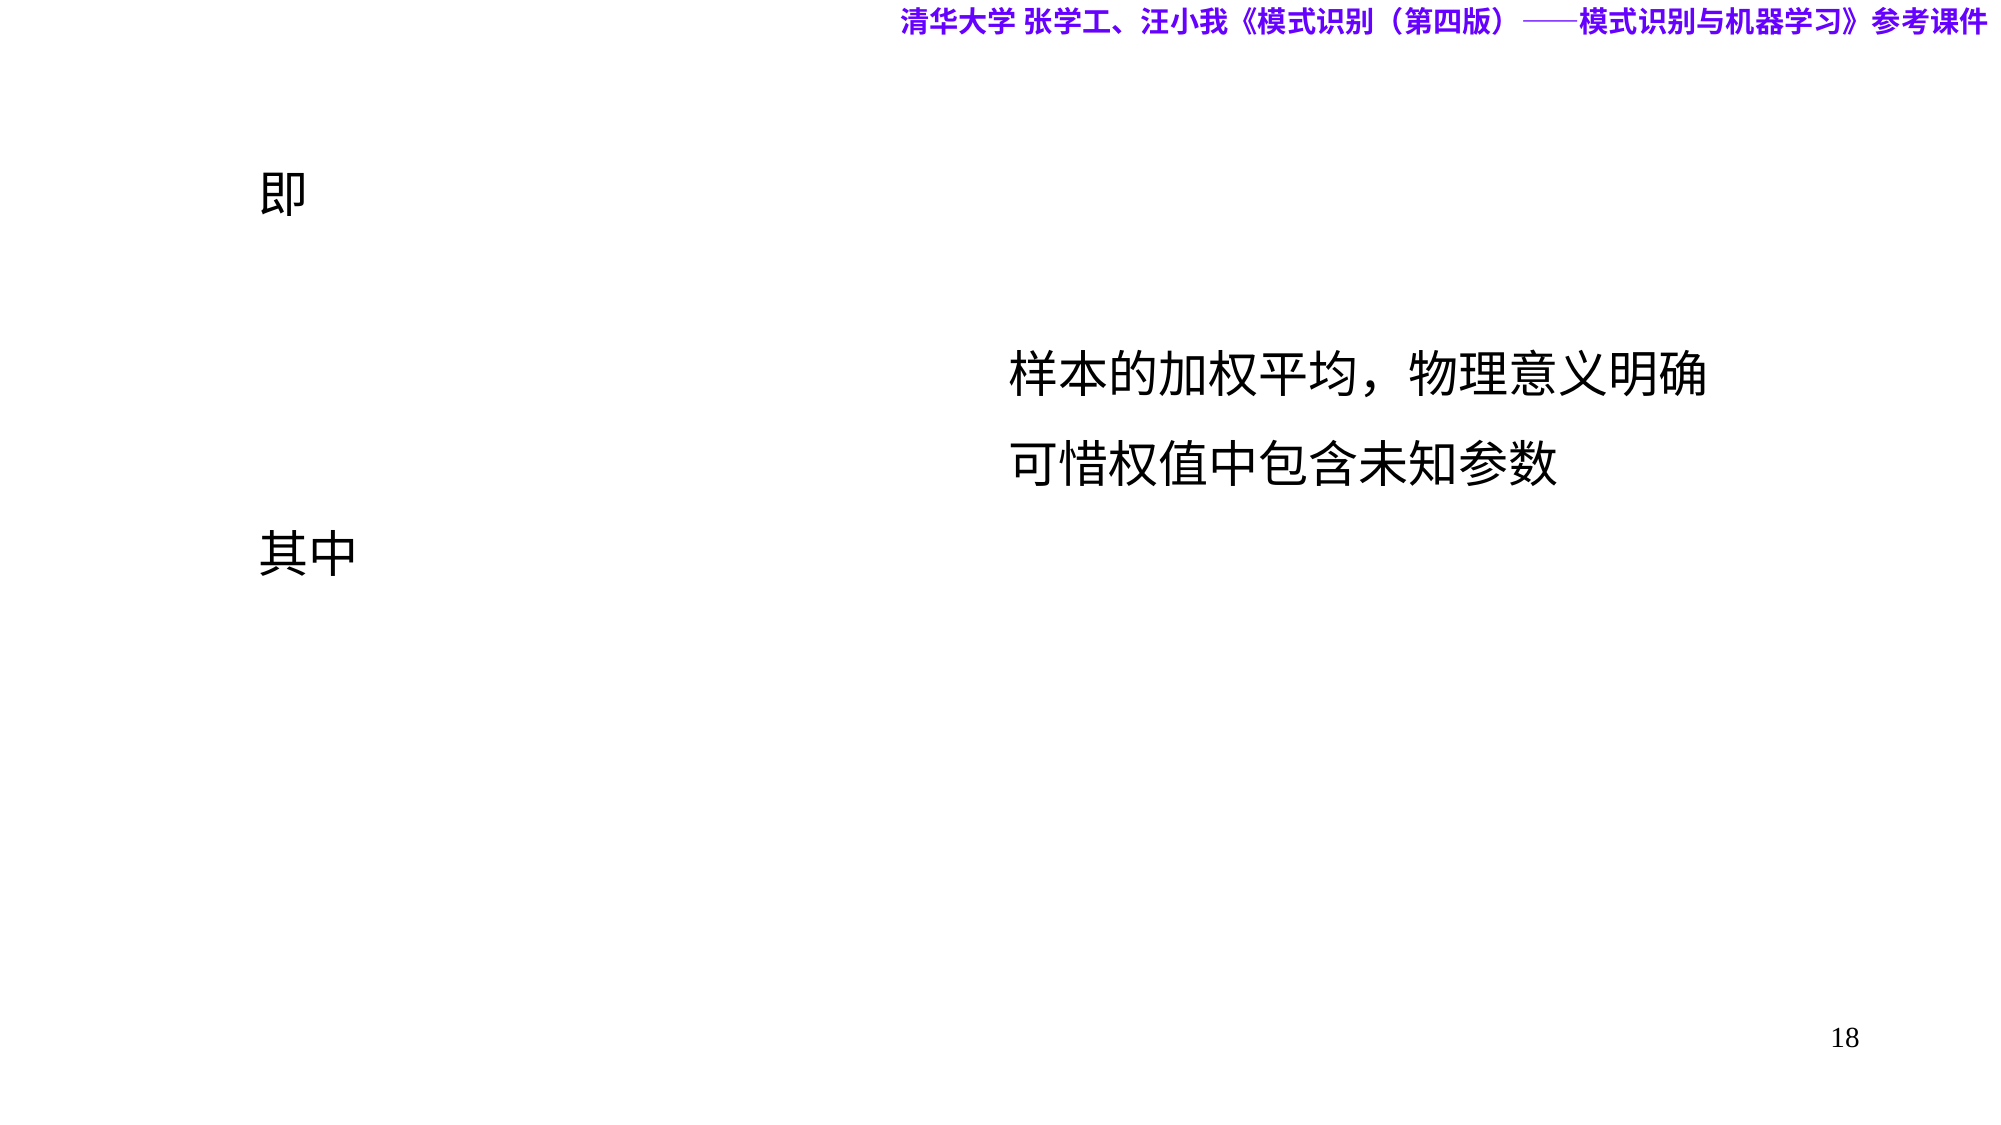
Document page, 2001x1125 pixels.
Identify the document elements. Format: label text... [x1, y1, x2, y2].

text_box 清华大学 张学工、汪小我《模式识别（第四版）——模式识别与机器学习》参考课件 [546, 3, 2000, 46]
text_box 18 [1458, 1011, 1875, 1087]
